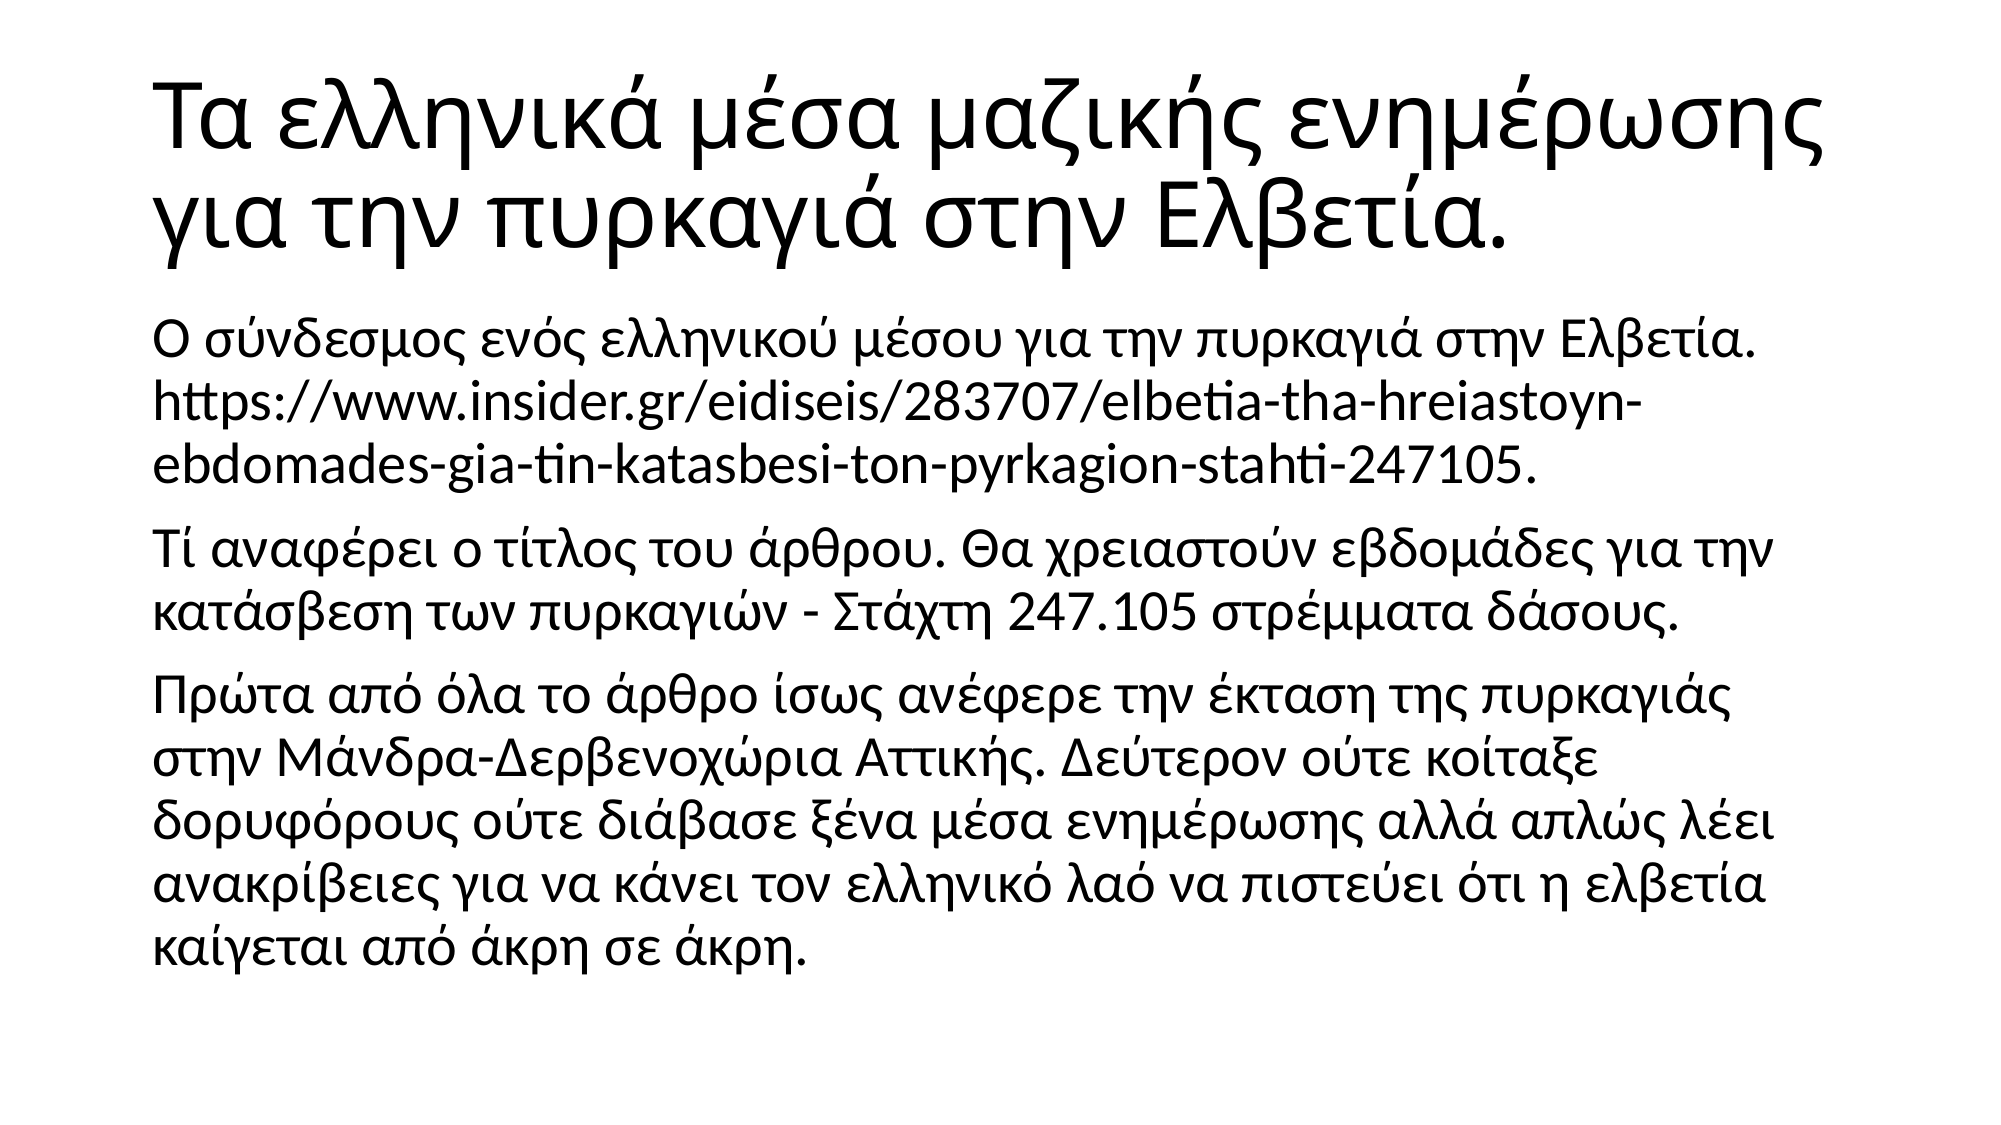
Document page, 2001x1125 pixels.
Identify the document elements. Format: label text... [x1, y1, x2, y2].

title Τα ελληνικά μέσα μαζικής ενημέρωσης για την πυρκαγιά στην Ελβετία. [137, 59, 1863, 278]
list Ο σύνδεσμος ενός ελληνικού μέσου για την πυρκαγιά στην Ελβετία. https://www.insider.gr/eidiseis/283707/elbetia-tha-hreiastoyn-ebdomades-gia-tin-katasbesi-ton-pyrkagion-stahti-247105. Τί αναφέρει ο τίτλος του άρθρου. Θα χρειαστούν εβδομάδες για την κατάσβεση των πυρκαγιών - Στάχτη 247.105 στρέμματα δάσους. Πρώτα από όλα το άρθρο ίσως ανέφερε την έκταση της πυρκαγιάς στην Μάνδρα-Δερβενοχώρια Αττικής. Δεύτερον ούτε κοίταξε δορυφόρους ούτε διάβασε ξένα μέσα ενημέρωσης αλλά απλώς λέει ανακρίβειες για να κάνει τον ελληνικό λαό να πιστεύει ότι η ελβετία καίγεται από άκρη σε άκρη. [137, 299, 1863, 1014]
